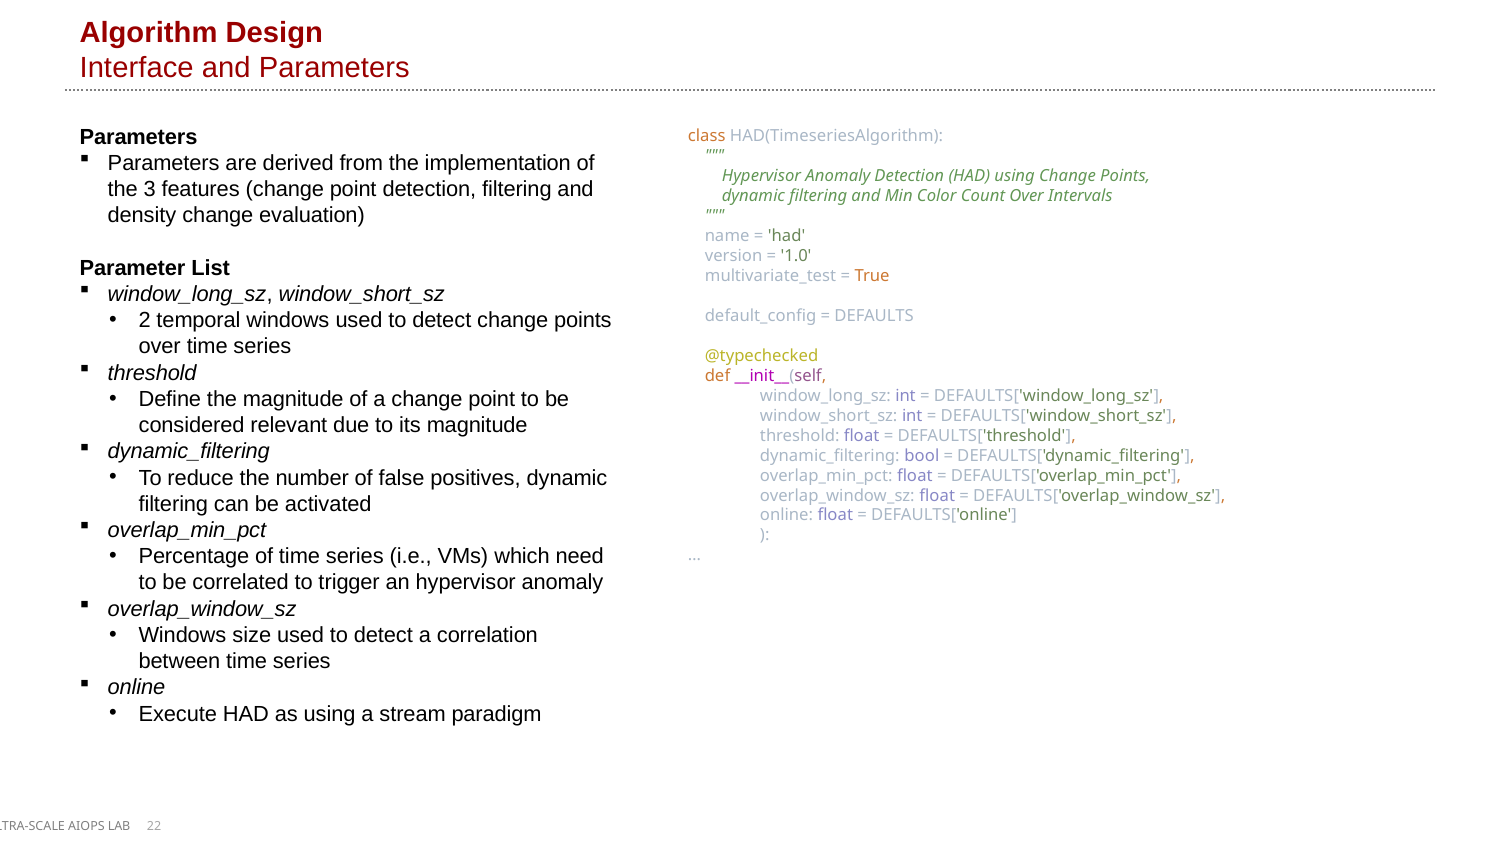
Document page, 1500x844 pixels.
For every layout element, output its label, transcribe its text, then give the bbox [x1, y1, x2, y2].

title Algorithm Design Interface and Parameters [64, 0, 1436, 91]
text_box Parameters Parameters are derived from the implementation of the 3 features (change point detection, filtering and density change evaluation) Parameter List window_long_sz, window_short_sz 2 temporal windows used to detect change points over time series threshold Define the magnitude of a change point to be considered relevant due to its magnitude dynamic_filtering To reduce the number of false positives, dynamic filtering can be activated overlap_min_pct Percentage of time series (i.e., VMs) which need to be correlated to trigger an hypervisor anomaly overlap_window_sz Windows size used to detect a correlation between time series online Execute HAD as using a stream paradigm [64, 114, 632, 788]
text_box class HAD(TimeseriesAlgorithm): """ Hypervisor Anomaly Detection (HAD) using Change Points, dynamic filtering and Min Color Count Over Intervals """ name = 'had' version = '1.0' multivariate_test = True default_config = DEFAULTS @typechecked def __init__(self, window_long_sz: int = DEFAULTS['window_long_sz'], window_short_sz: int = DEFAULTS['window_short_sz'], threshold: float = DEFAULTS['threshold'], dynamic_filtering: bool = DEFAULTS['dynamic_filtering'], overlap_min_pct: float = DEFAULTS['overlap_min_pct'], overlap_window_sz: float = DEFAULTS['overlap_window_sz'], online: float = DEFAULTS['online'] ): … [672, 117, 1436, 572]
